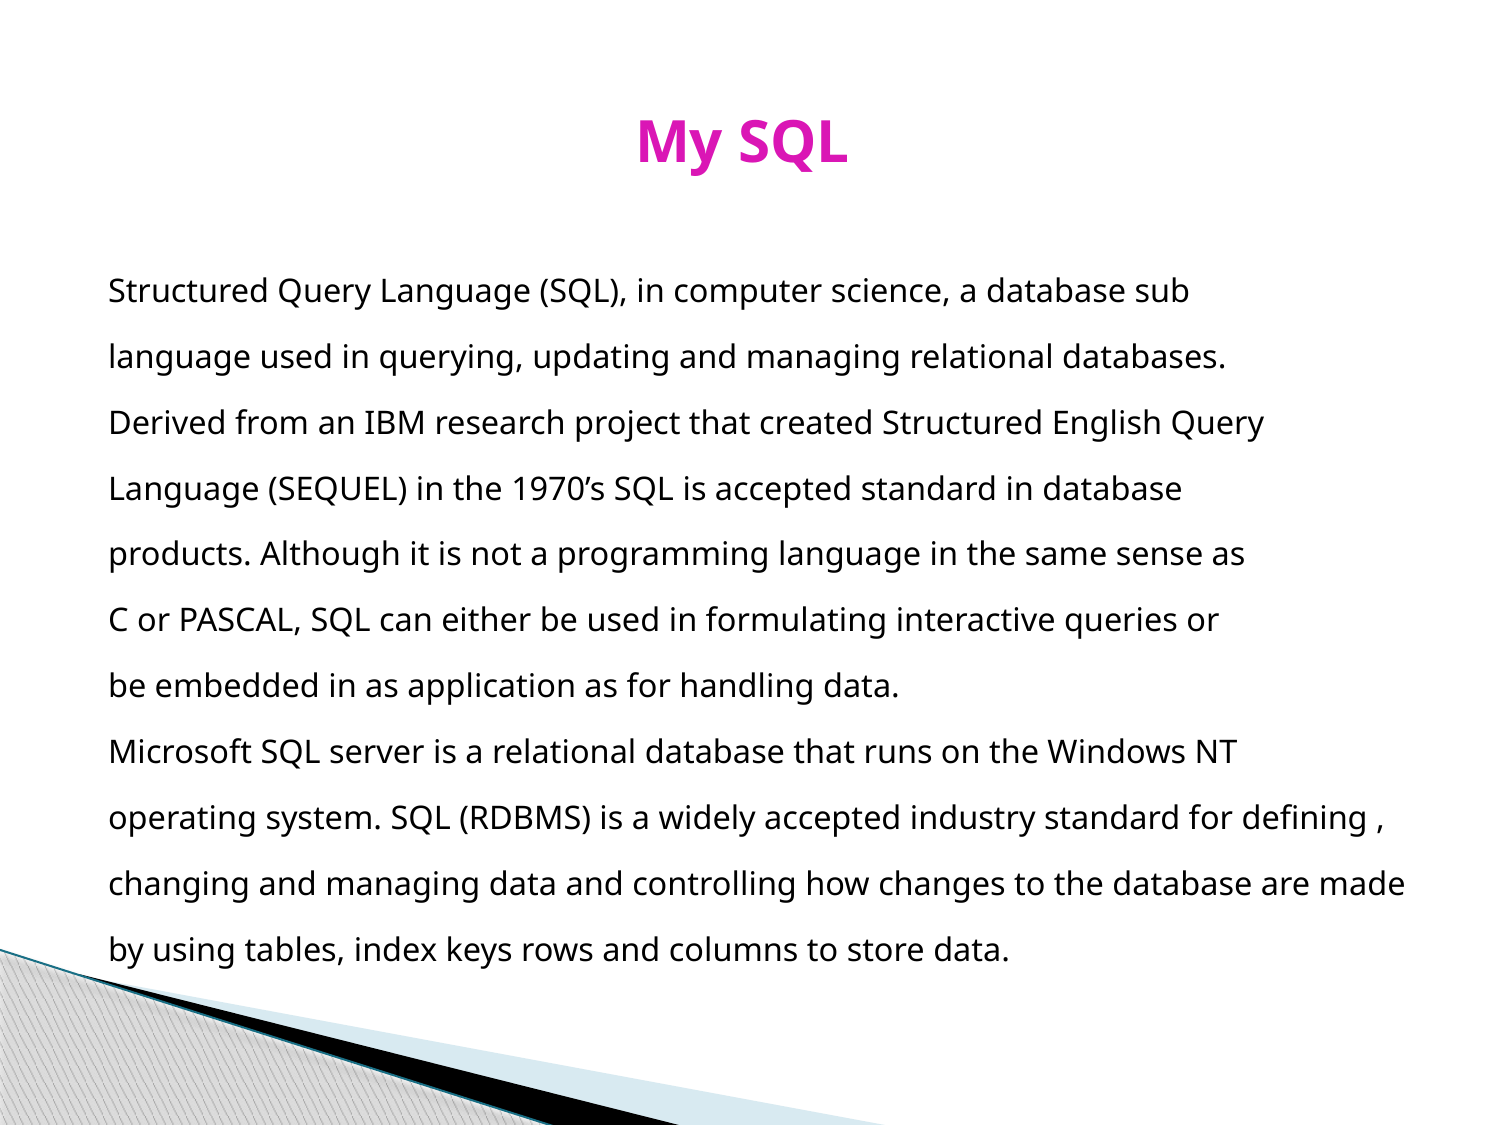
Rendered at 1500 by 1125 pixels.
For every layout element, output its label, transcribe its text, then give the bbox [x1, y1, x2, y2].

list Structured Query Language (SQL), in computer science, a database sub language used in querying, updating and managing relational databases. Derived from an IBM research project that created Structured English Query Language (SEQUEL) in the 1970’s SQL is accepted standard in database products. Although it is not a programming language in the same sense as C or PASCAL, SQL can either be used in formulating interactive queries or be embedded in as application as for handling data. Microsoft SQL server is a relational database that runs on the Windows NT operating system. SQL (RDBMS) is a widely accepted industry standard for defining , changing and managing data and controlling how changes to the database are made by using tables, index keys rows and columns to store data. [75, 243, 1425, 986]
title My SQL [75, 45, 1425, 233]
